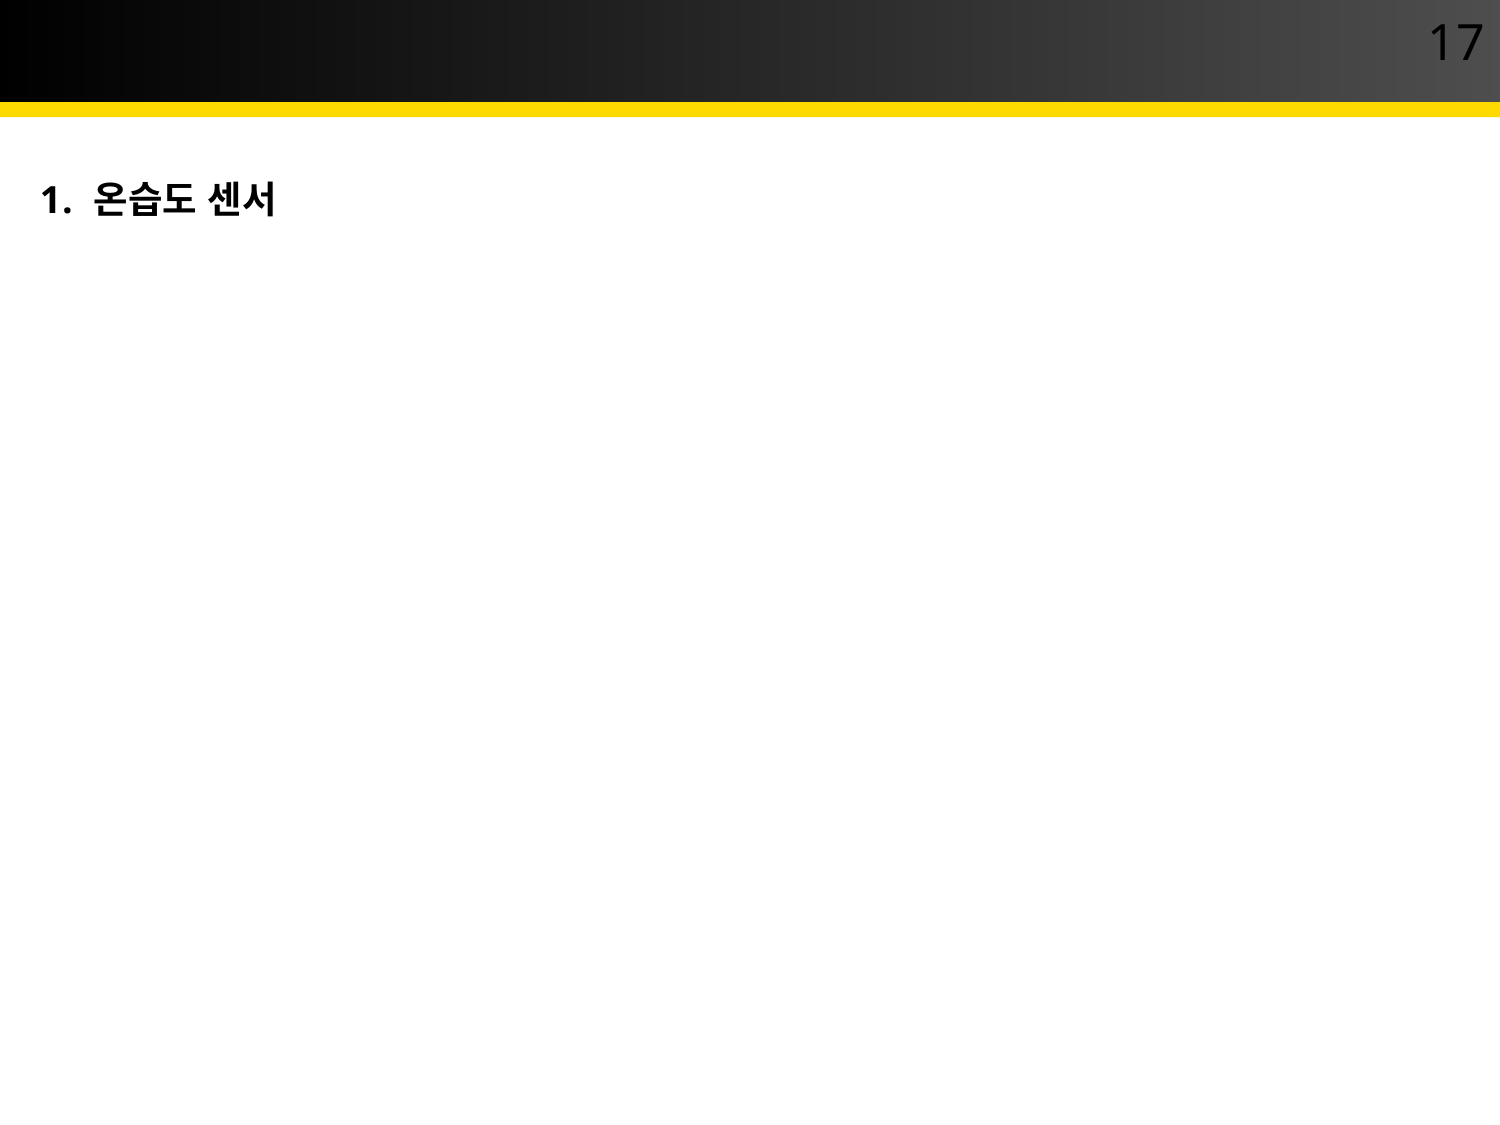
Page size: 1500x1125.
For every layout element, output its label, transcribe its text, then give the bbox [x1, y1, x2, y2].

text_box 온습도 센서 [25, 123, 1500, 229]
text_box Environment Automation [0, 9, 1326, 91]
slide_number 17 [1356, 0, 1500, 87]
